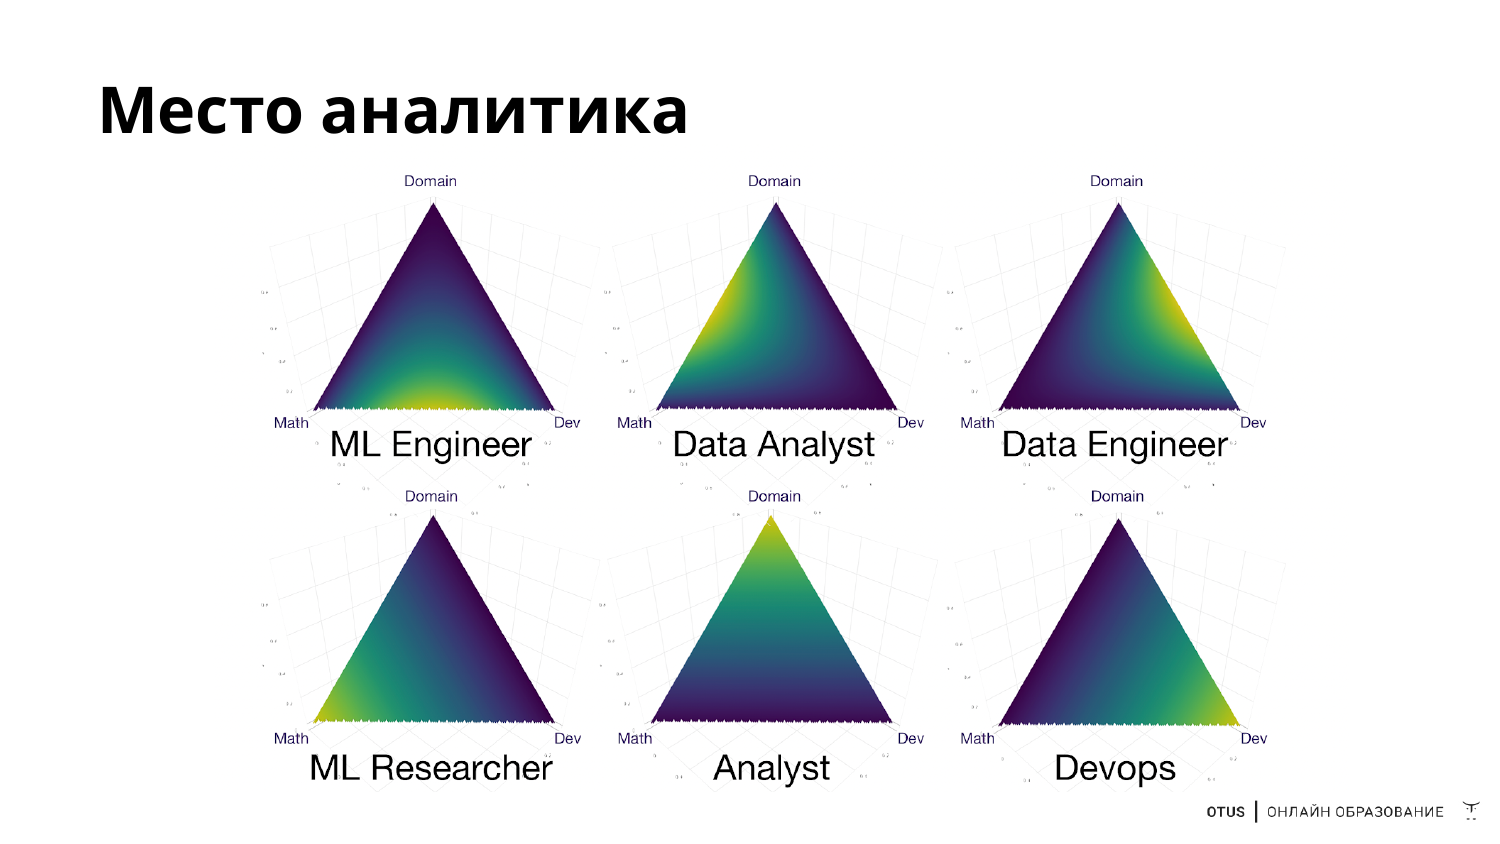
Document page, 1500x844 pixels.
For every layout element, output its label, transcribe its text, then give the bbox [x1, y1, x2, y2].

title Место аналитика [82, 54, 1480, 234]
picture [0, 0, 1500, 844]
